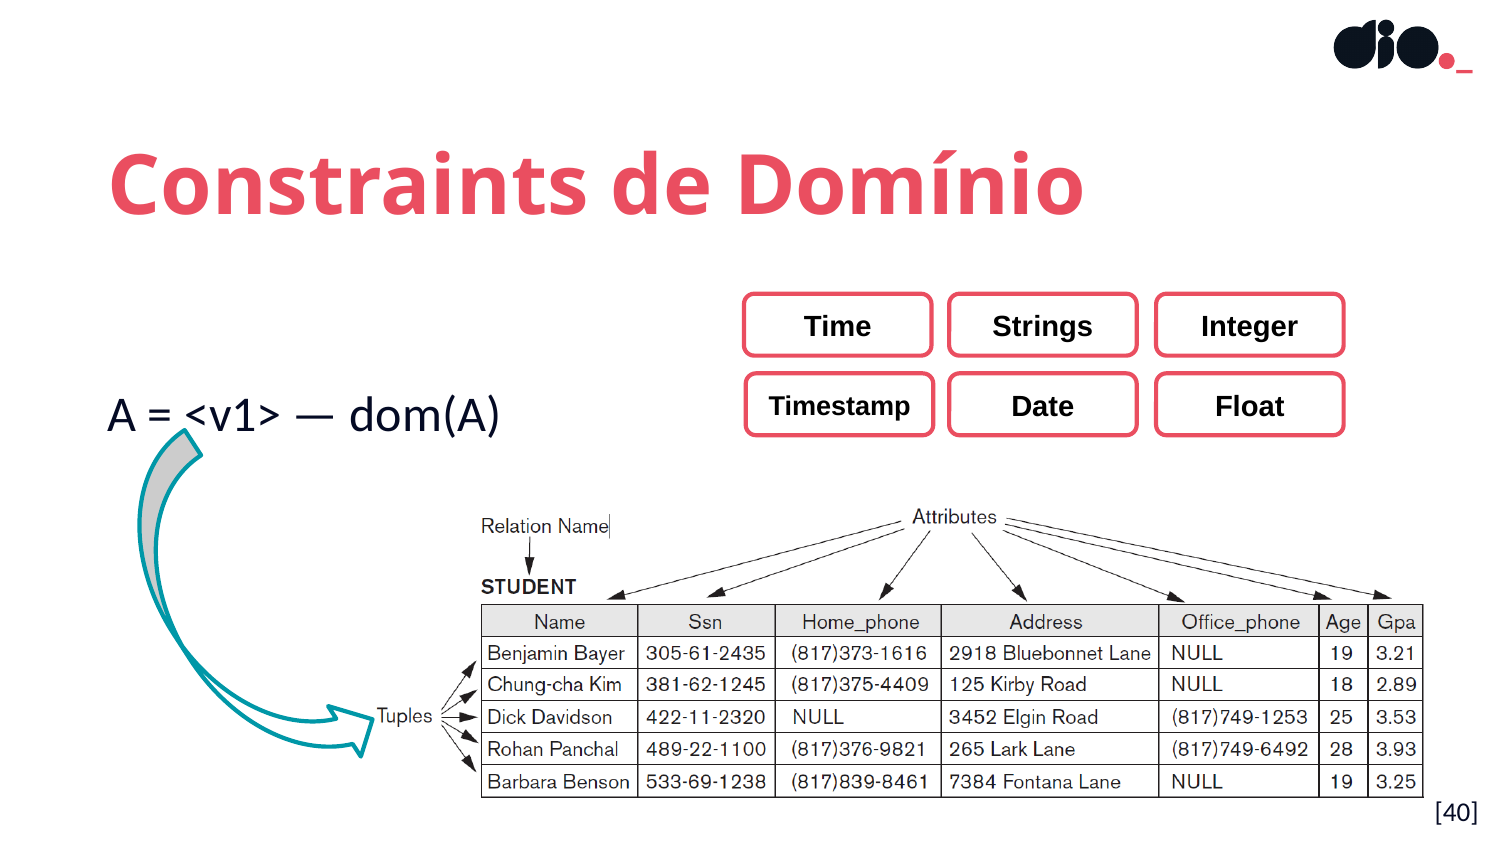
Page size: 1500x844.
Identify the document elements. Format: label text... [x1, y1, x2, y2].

text_box Time [741, 291, 934, 358]
text_box Float [1153, 371, 1346, 438]
text_box Constraints de Domínio [92, 104, 1408, 243]
text_box Date [947, 371, 1139, 438]
text_box Integer [1153, 291, 1346, 358]
text_box A = <v1> — dom(A) [92, 243, 1408, 749]
picture [1333, 19, 1473, 74]
text_box Timestamp [743, 371, 936, 438]
text_box Strings [947, 291, 1139, 358]
text_box [137, 427, 368, 759]
slide_number [281] [142, 434, 197, 604]
picture [373, 487, 1434, 813]
slide_number [40] [1403, 779, 1494, 844]
